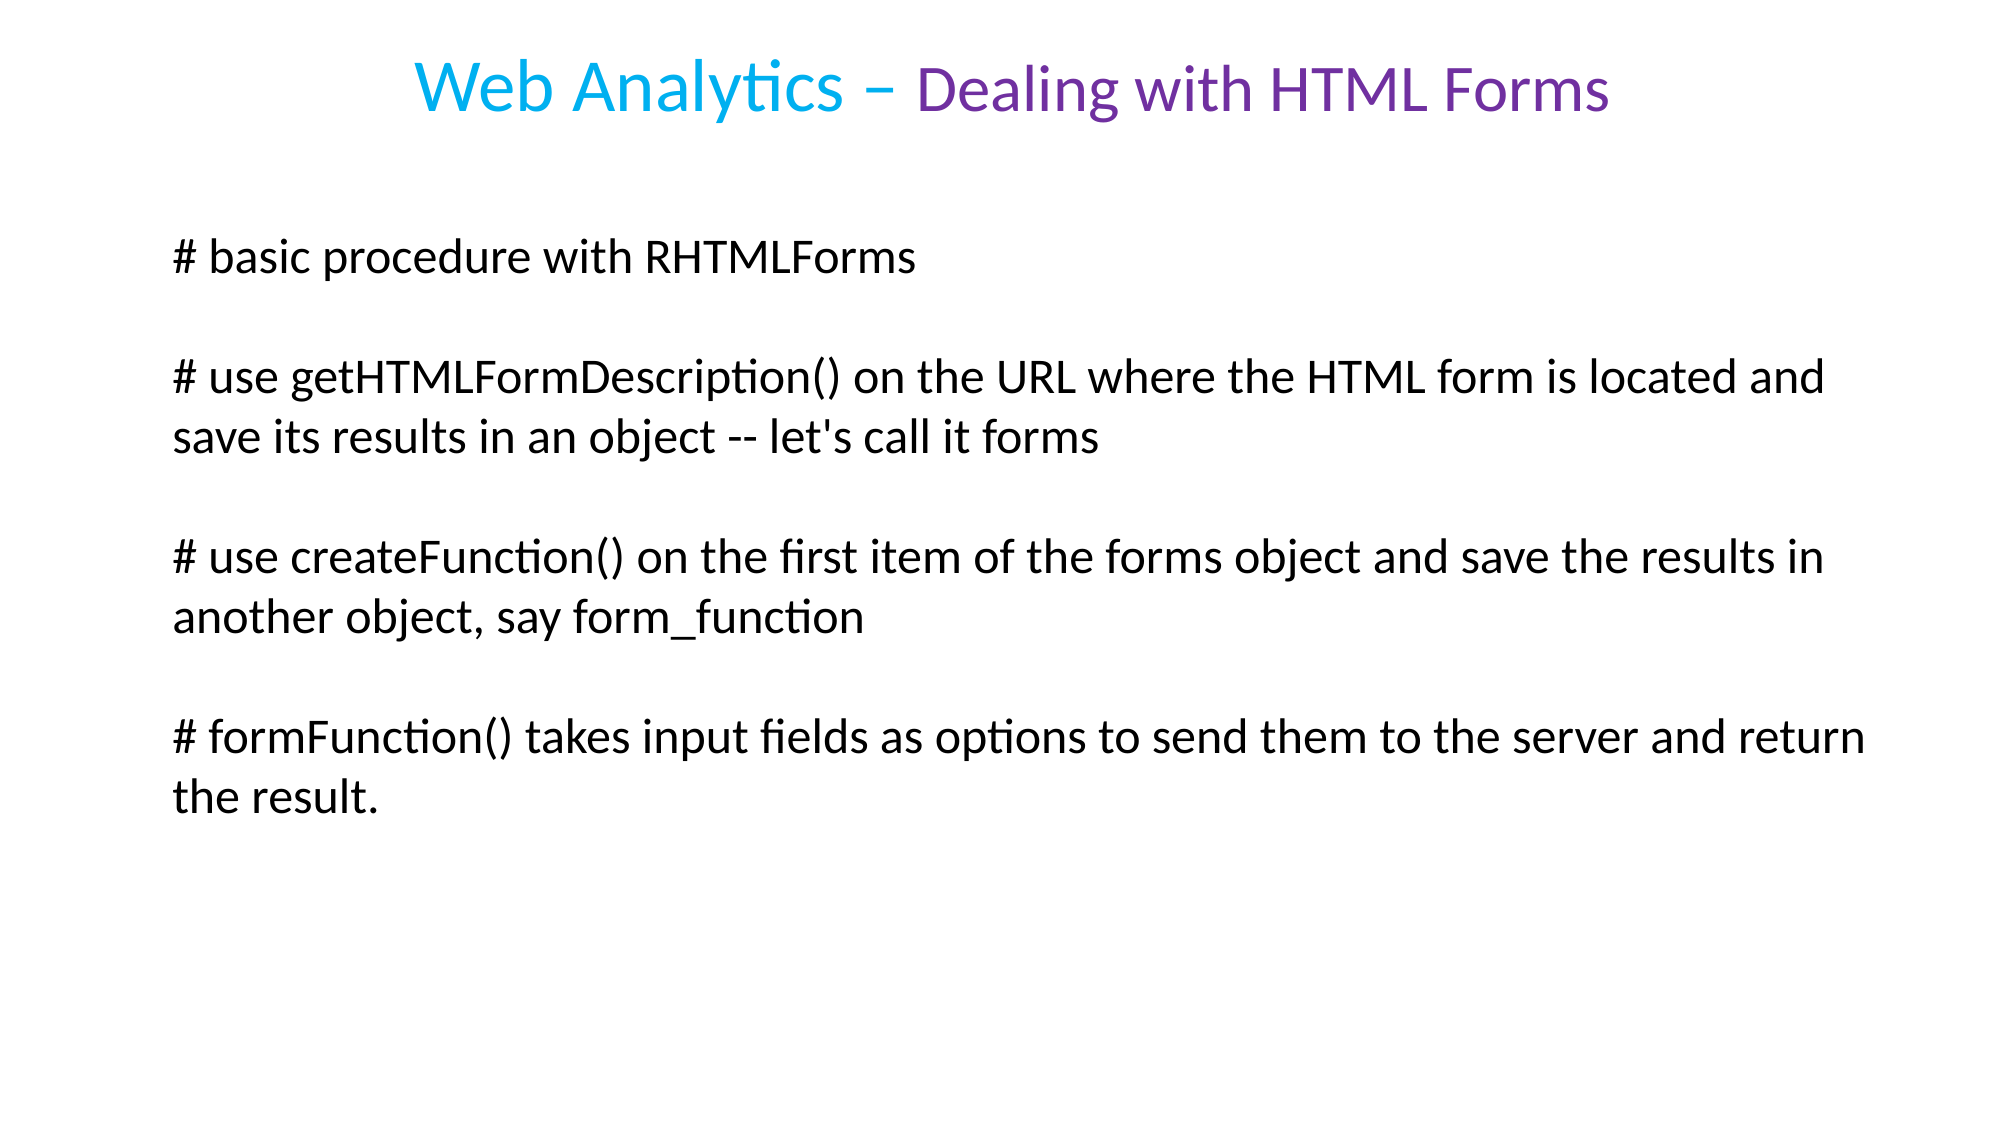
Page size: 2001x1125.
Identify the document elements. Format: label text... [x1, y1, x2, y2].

text_box Web Analytics – Dealing with HTML Forms [90, 29, 1939, 135]
text_box # basic procedure with RHTMLForms # use getHTMLFormDescription() on the URL where the HTML form is located and save its results in an object -- let's call it forms # use createFunction() on the first item of the forms object and save the results in another object, say form_function # formFunction() takes input fields as options to send them to the server and return the result. [157, 215, 1939, 831]
